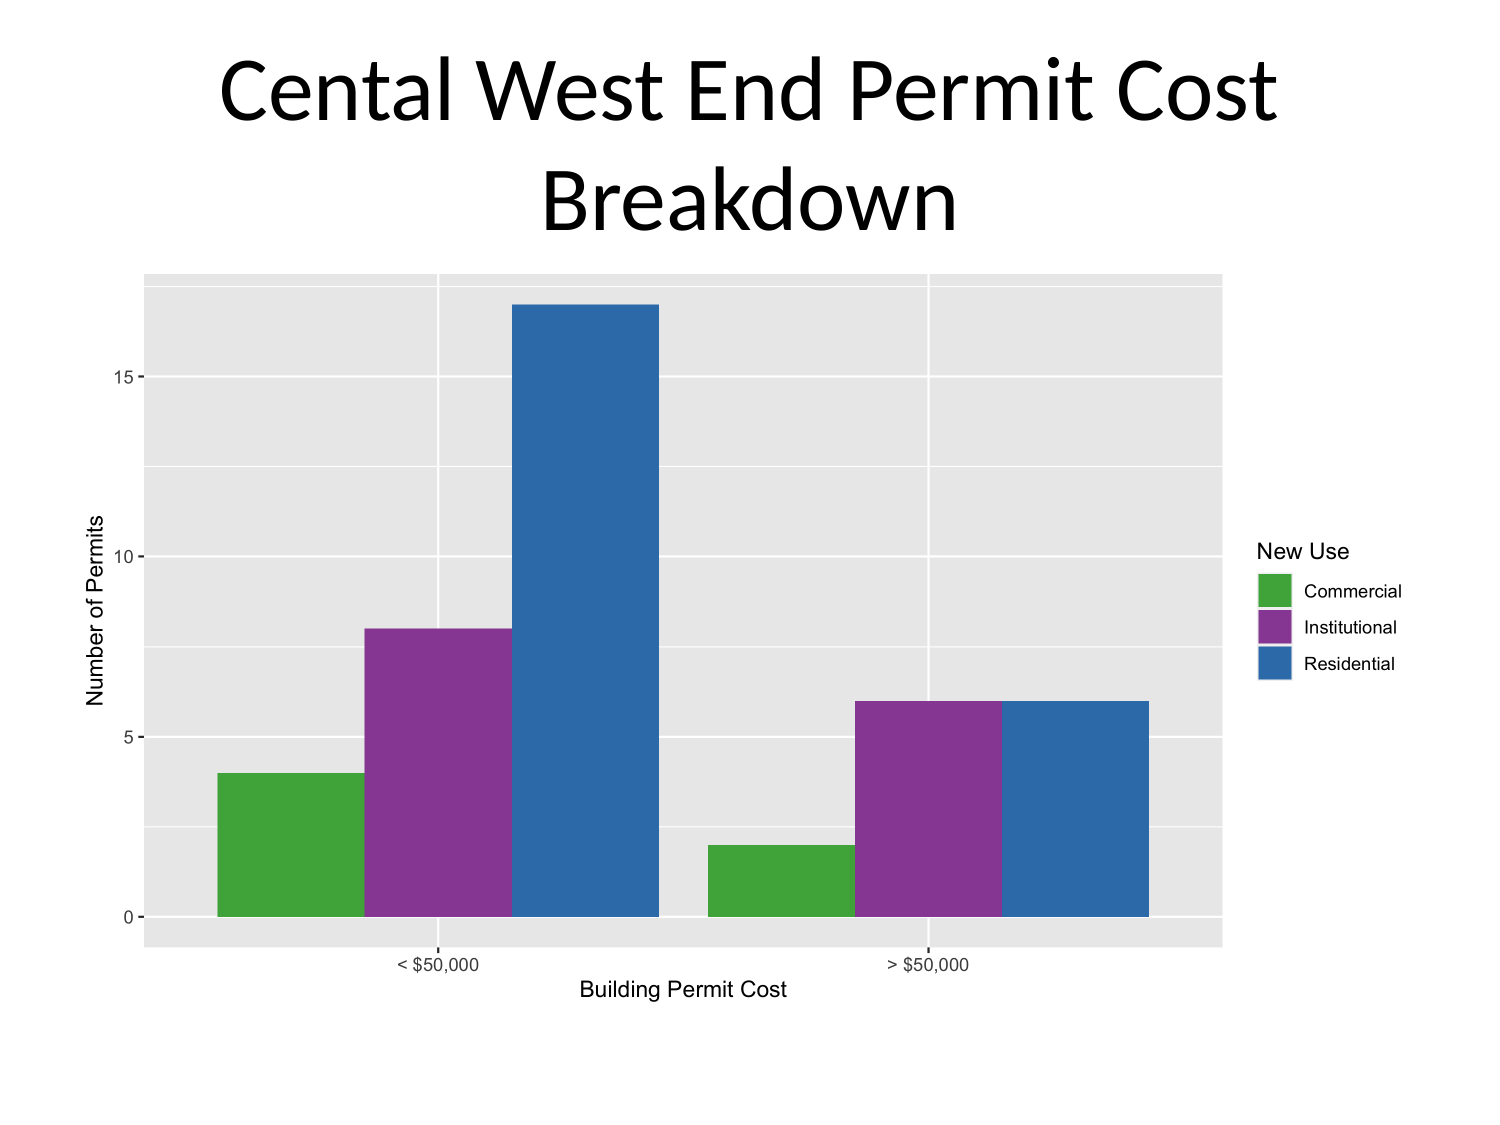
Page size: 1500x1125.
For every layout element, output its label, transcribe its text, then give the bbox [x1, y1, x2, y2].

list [74, 262, 1426, 1013]
title Cental West End Permit Cost Breakdown [75, 45, 1425, 233]
